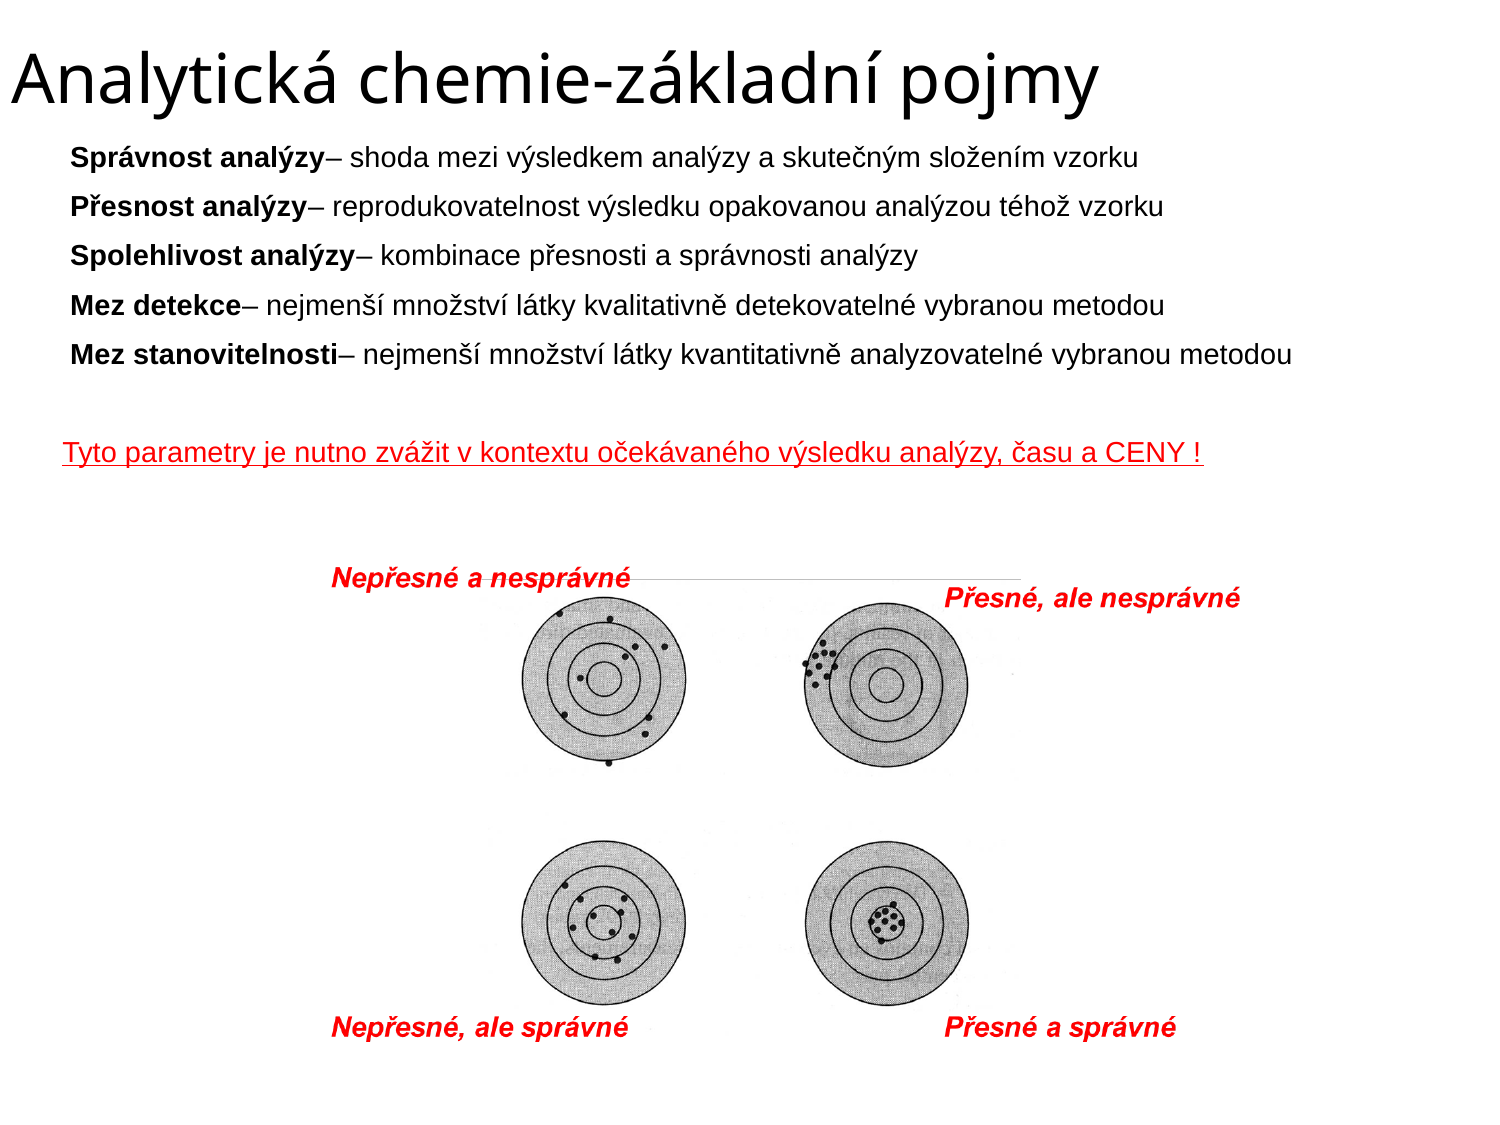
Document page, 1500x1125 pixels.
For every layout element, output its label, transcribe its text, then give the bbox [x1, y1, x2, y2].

picture [313, 551, 1256, 1060]
list Správnost analýzy– shoda mezi výsledkem analýzy a skutečným složením vzorku Přesnost analýzy– reprodukovatelnost výsledku opakovanou analýzou téhož vzorku Spolehlivost analýzy– kombinace přesnosti a správnosti analýzy Mez detekce– nejmenší množství látky kvalitativně detekovatelné vybranou metodou Mez stanovitelnosti– nejmenší množství látky kvantitativně analyzovatelné vybranou metodou Tyto parametry je nutno zvážit v kontextu očekávaného výsledku analýzy, času a CENY ! [47, 135, 1476, 671]
text_box Analytická chemie-základní pojmy [0, 0, 1294, 163]
